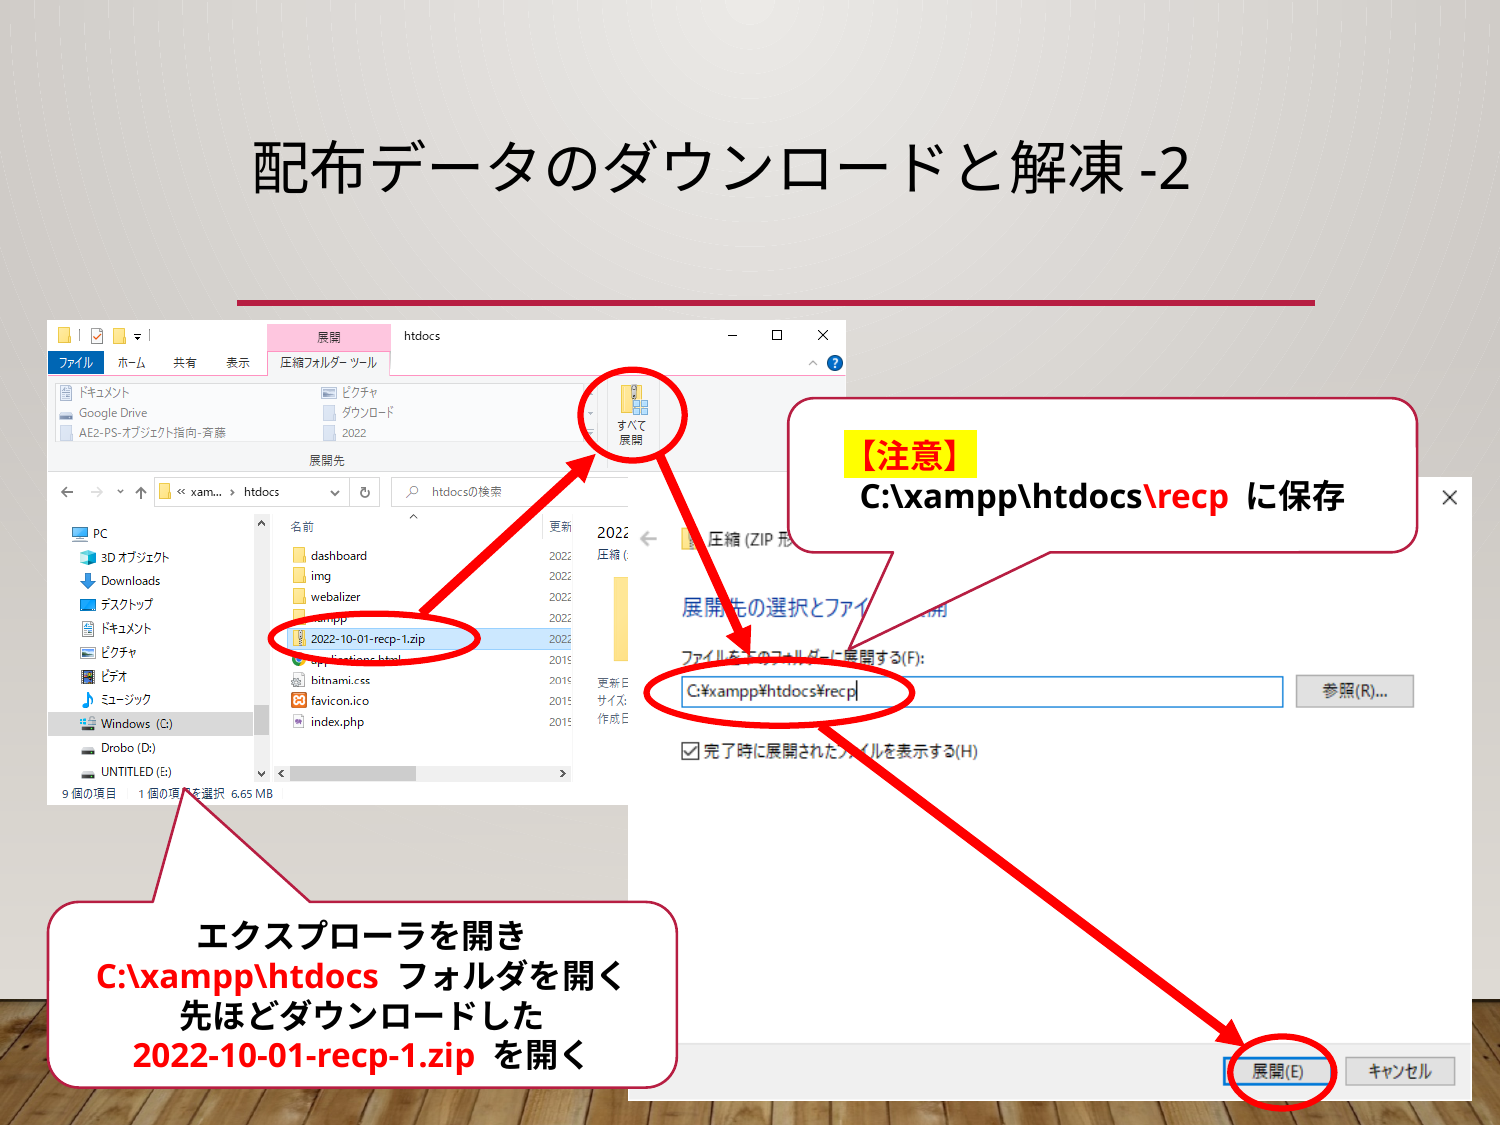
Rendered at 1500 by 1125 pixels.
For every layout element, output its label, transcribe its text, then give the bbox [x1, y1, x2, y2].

text_box [1248, 1101, 1317, 1110]
text_box エクスプローラを開き C:\xampp\htdocs フォルダを開く 先ほどダウンロードした 2022-10-01-recp-1.zip を開く [46, 805, 627, 1089]
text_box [658, 453, 751, 657]
title 配布データのダウンロードと解凍-2 [236, 131, 1315, 305]
picture [0, 320, 1500, 1125]
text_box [421, 453, 596, 614]
text_box 【注意】 C:\xampp\htdocs\recp に保存 [846, 396, 1419, 477]
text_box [820, 725, 1246, 1048]
